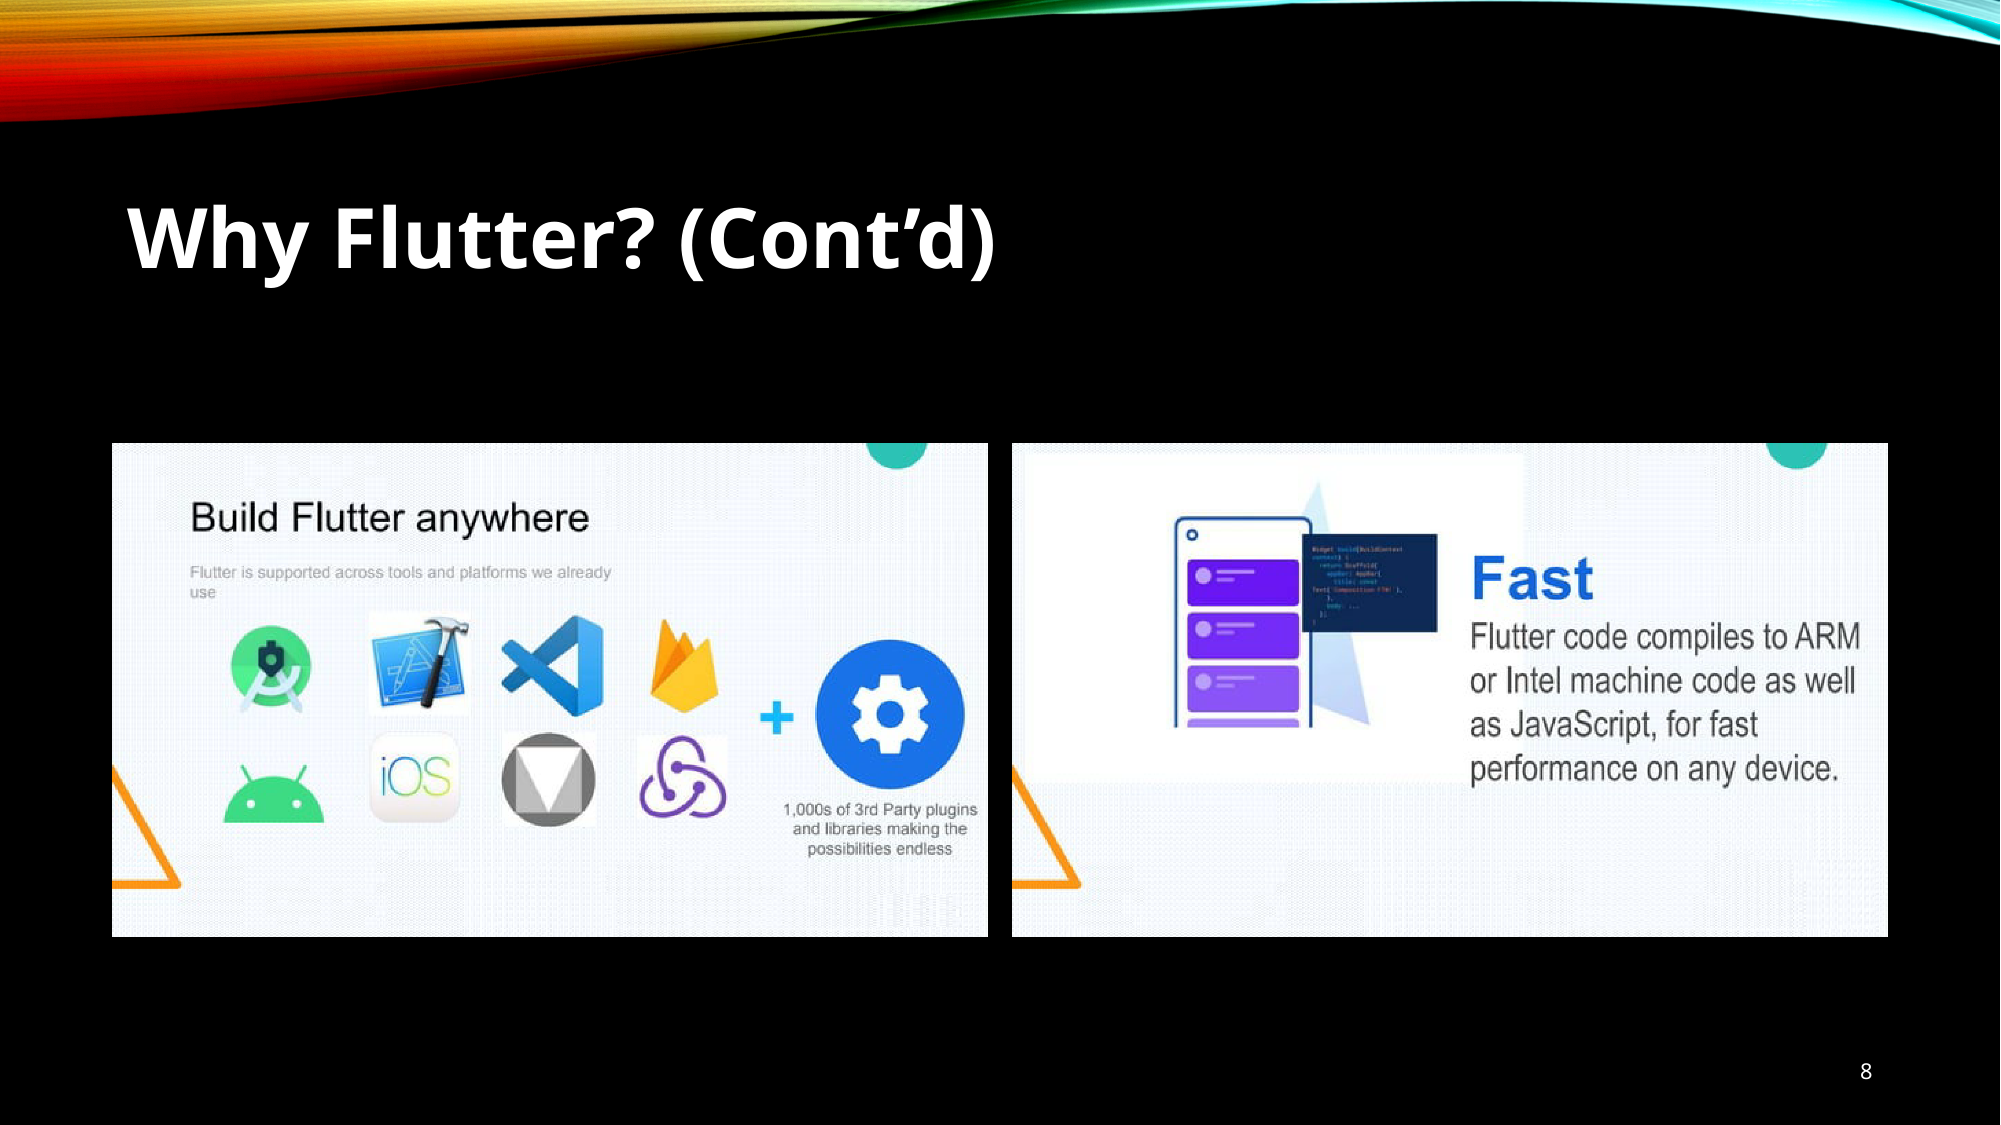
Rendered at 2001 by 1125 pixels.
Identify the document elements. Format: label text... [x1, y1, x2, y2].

picture [0, 0, 2000, 123]
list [1012, 443, 1888, 937]
title Why Flutter? (Cont’d) [112, 145, 1888, 338]
slide_number 8 [1666, 1042, 1888, 1103]
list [112, 443, 988, 937]
